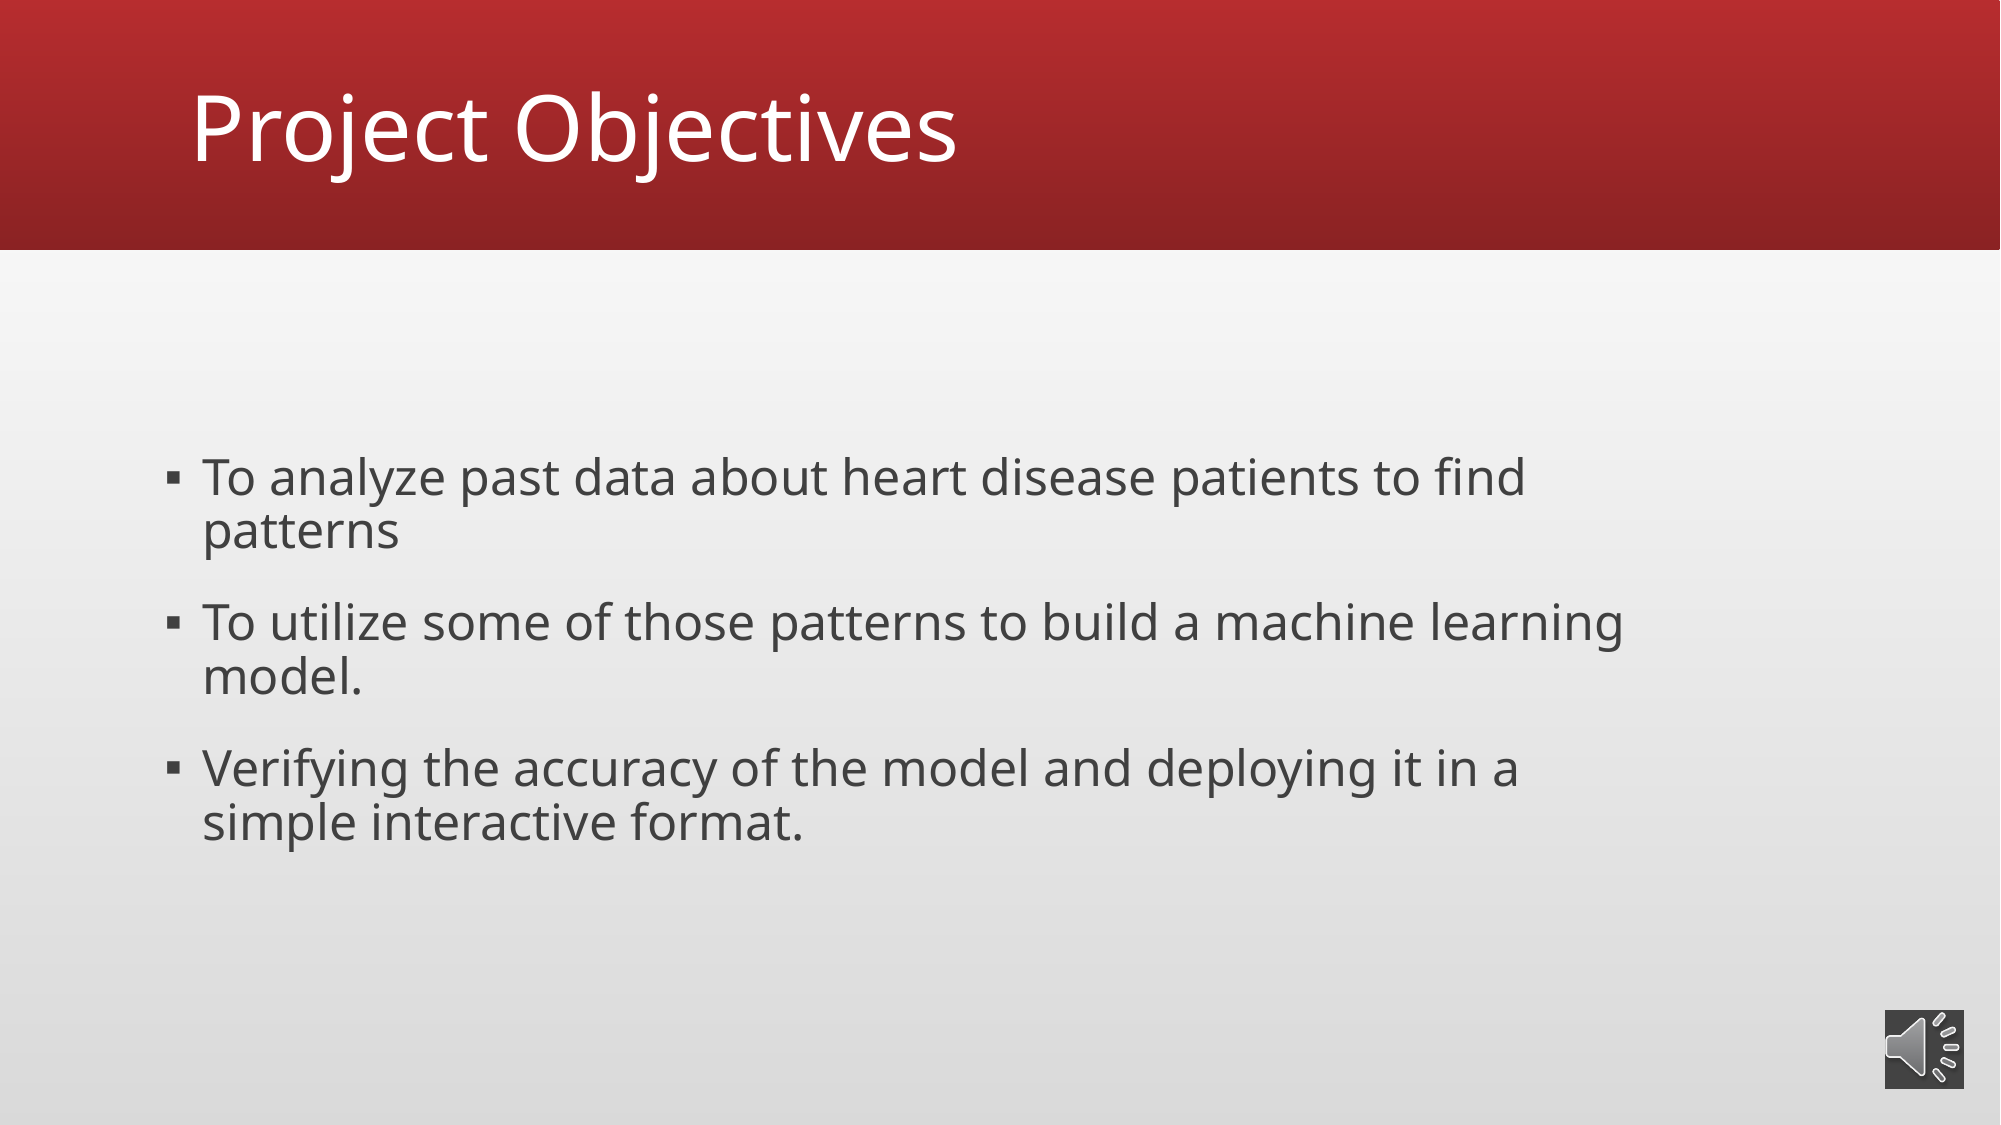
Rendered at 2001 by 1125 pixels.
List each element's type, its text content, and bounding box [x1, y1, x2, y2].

title Project Objectives [174, 23, 1825, 241]
list To analyze past data about heart disease patients to find patterns To utilize some of those patterns to build a machine learning model. Verifying the accuracy of the model and deploying it in a simple interactive format. [149, 444, 1650, 1125]
picture [1884, 1009, 1965, 1090]
